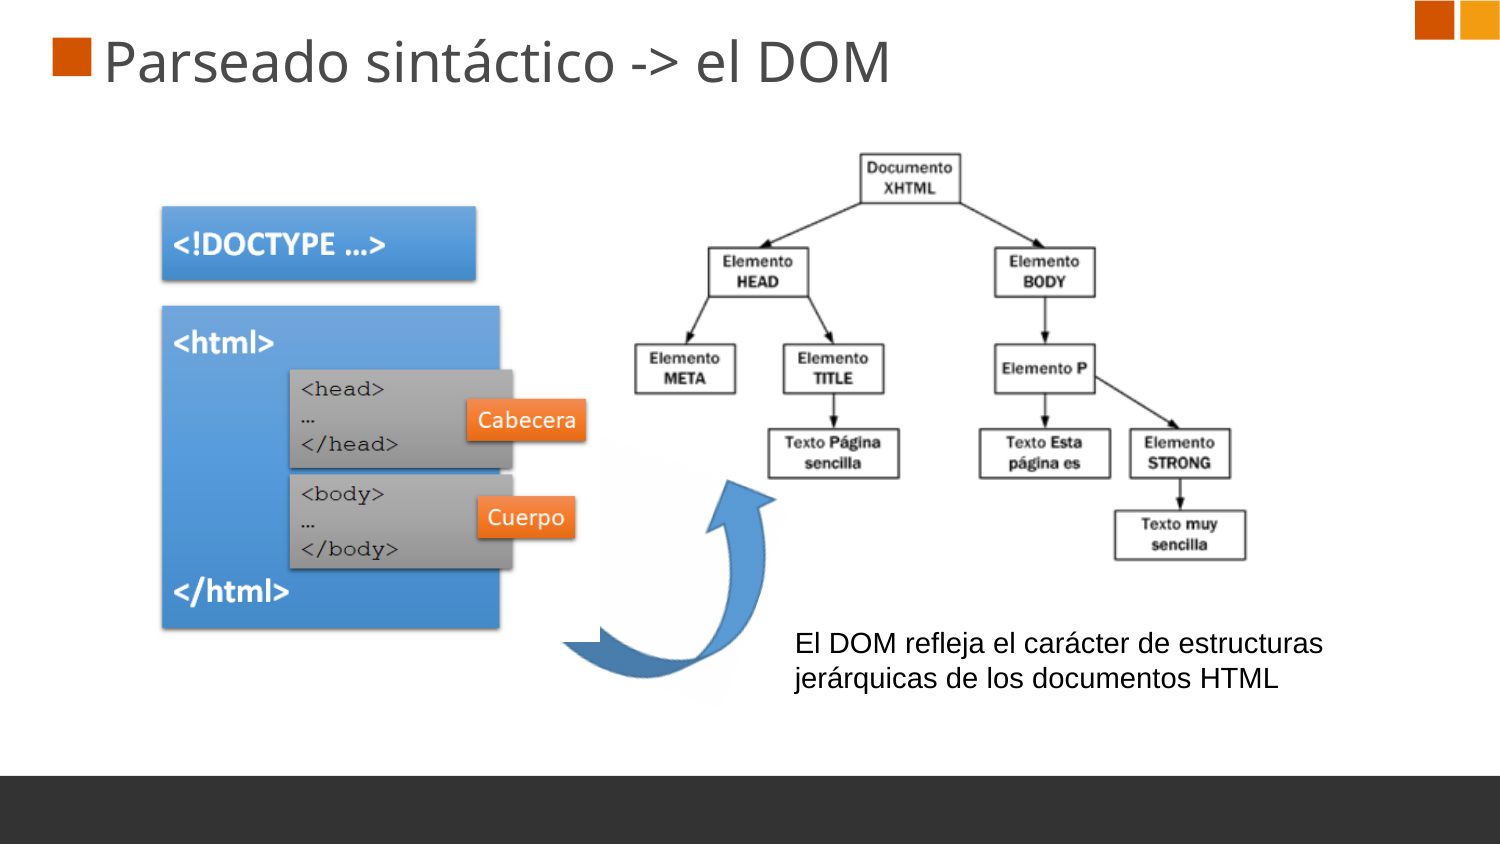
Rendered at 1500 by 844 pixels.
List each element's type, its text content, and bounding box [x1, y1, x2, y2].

title Parseado sintáctico -> el DOM [94, 17, 1381, 107]
picture [145, 140, 1265, 709]
text_box El DOM refleja el carácter de estructuras jerárquicas de los documentos HTML [779, 607, 1364, 710]
